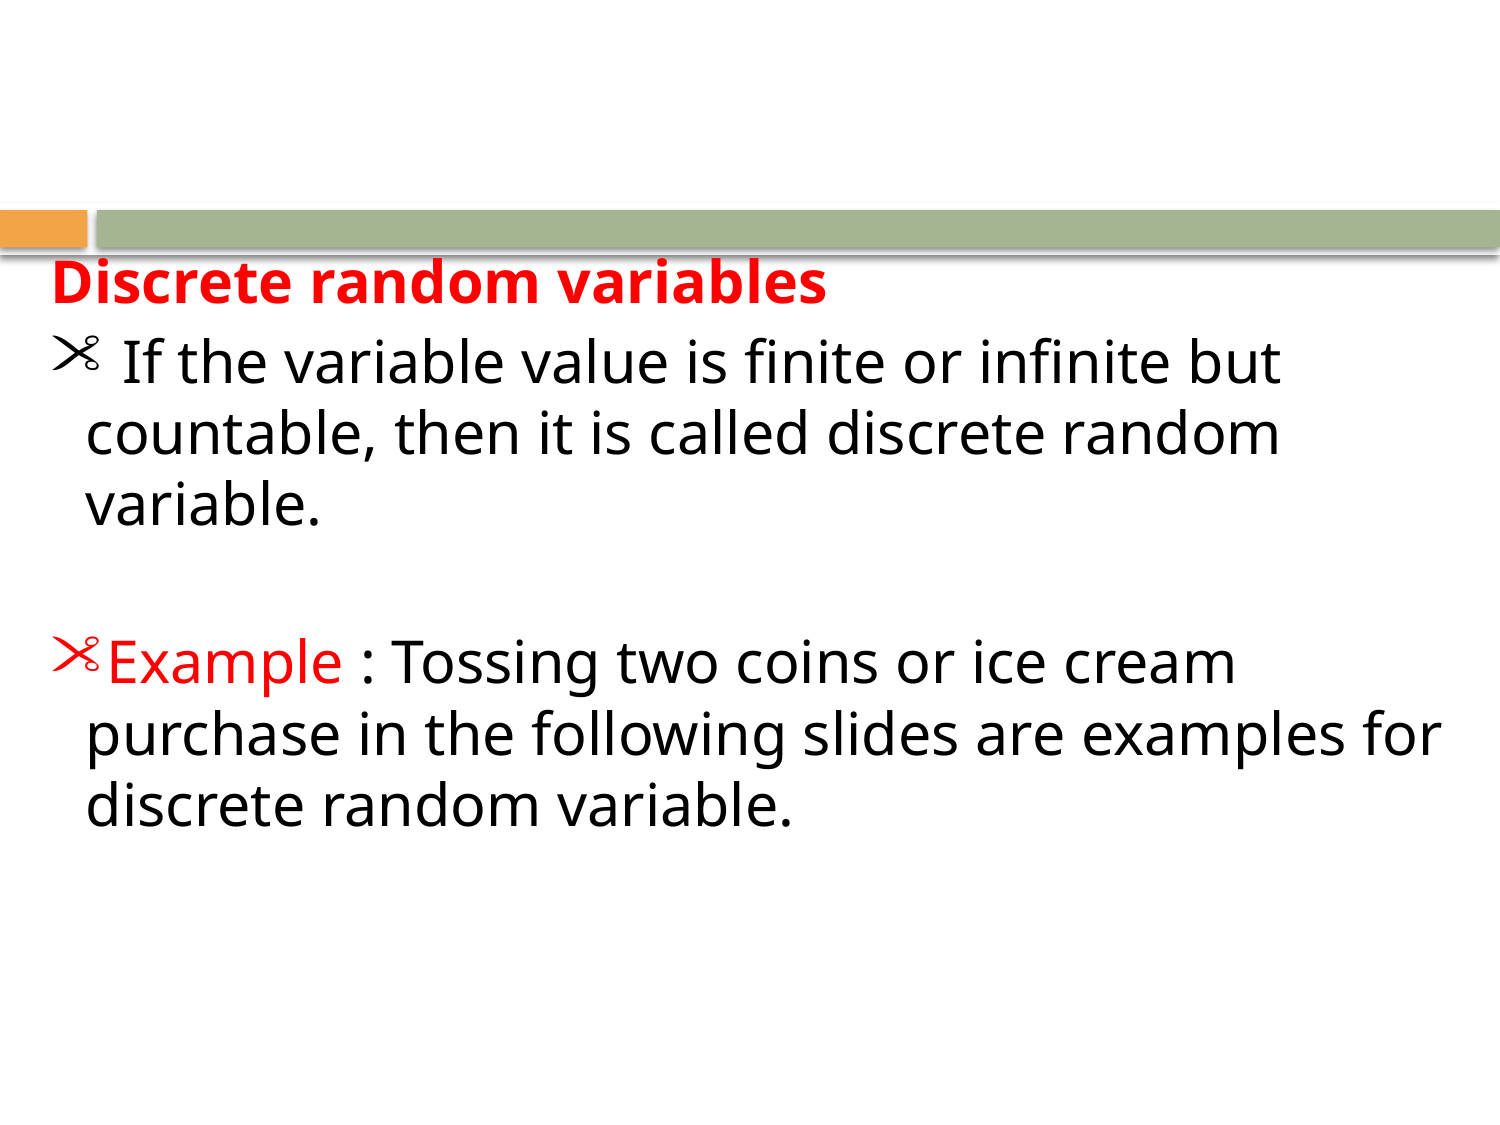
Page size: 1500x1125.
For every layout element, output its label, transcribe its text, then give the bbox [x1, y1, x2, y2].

list Discrete random variables If the variable value is finite or infinite but countable, then it is called discrete random variable. Example : Tossing two coins or ice cream purchase in the following slides are examples for discrete random variable. [41, 239, 1483, 844]
